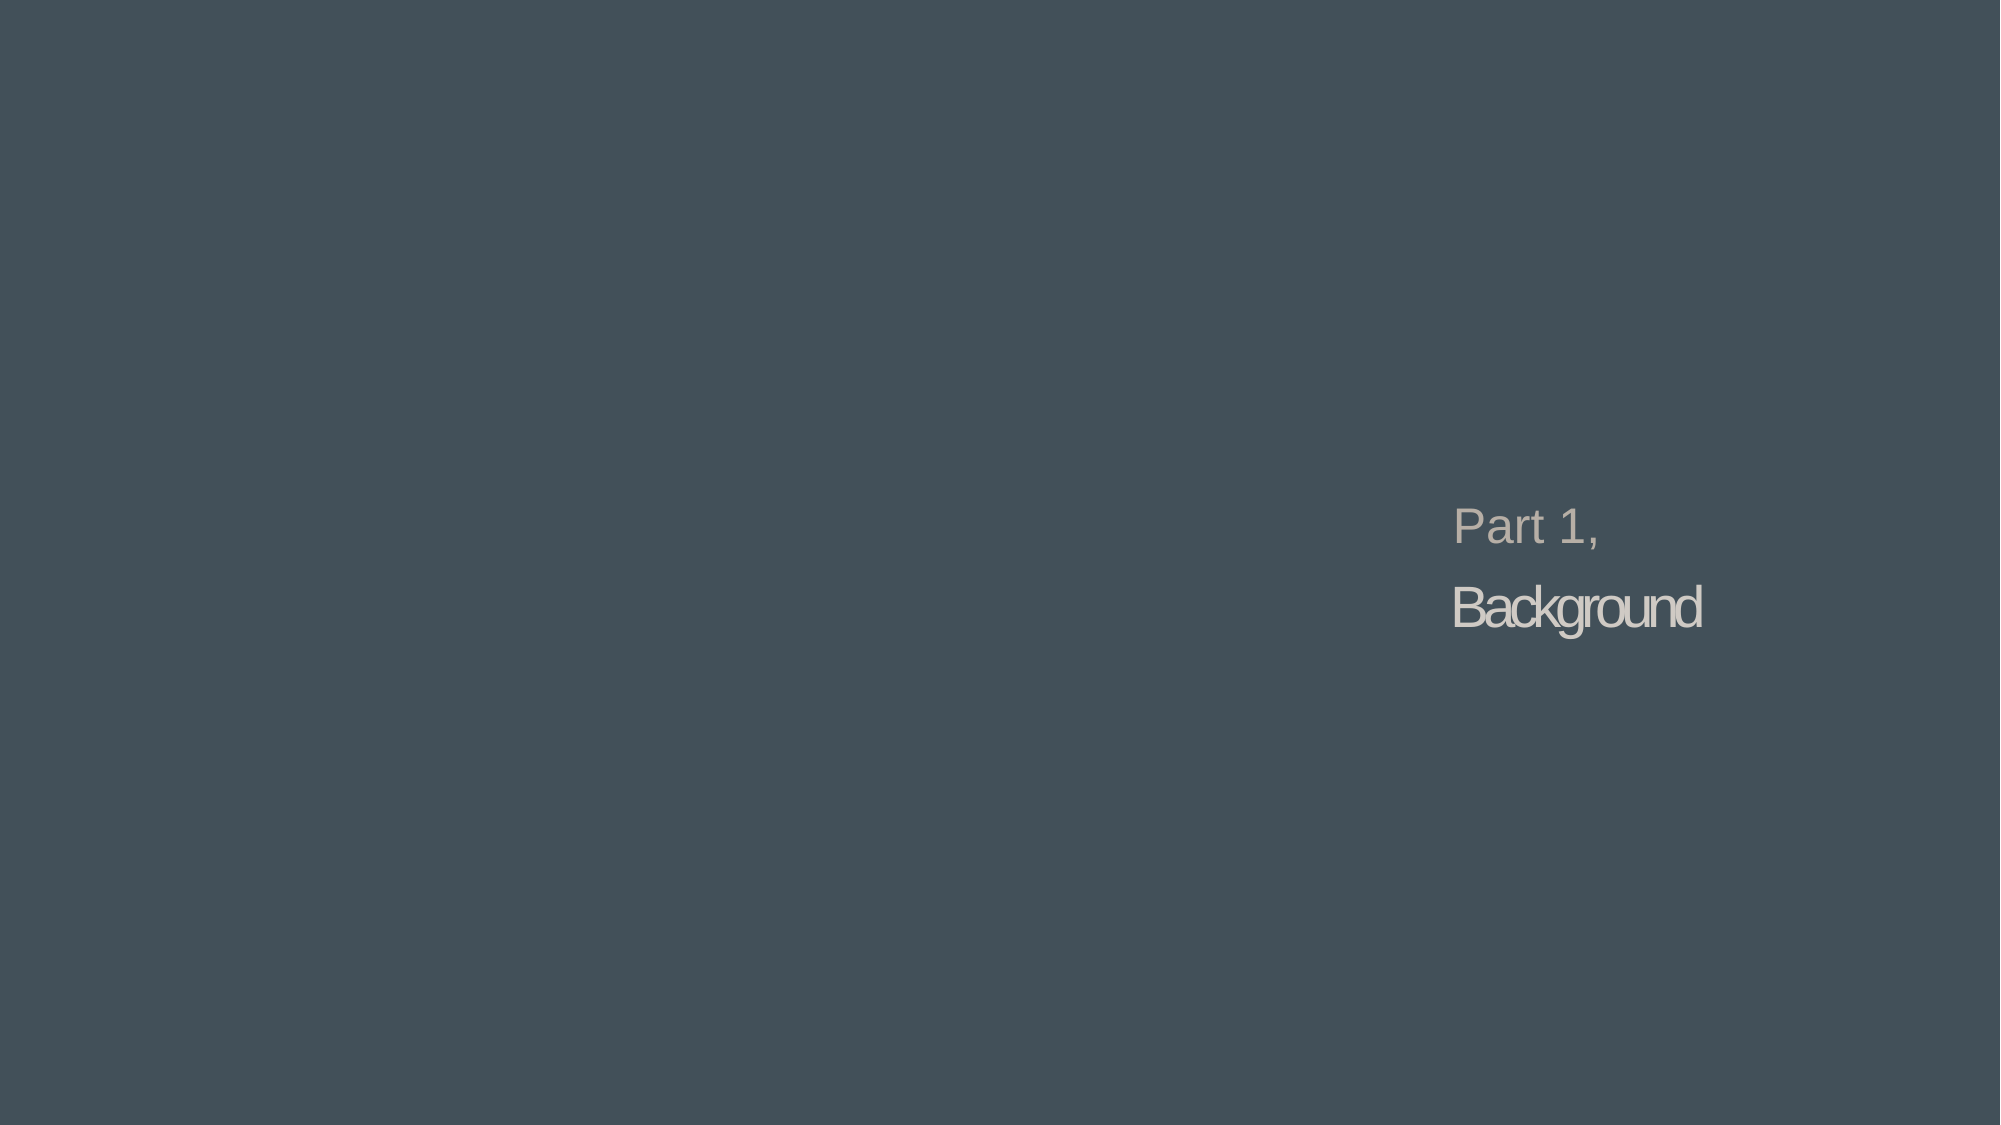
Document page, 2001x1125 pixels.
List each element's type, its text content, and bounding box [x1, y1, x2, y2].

text_box Background [1436, 561, 1722, 647]
text_box [0, 0, 2000, 1125]
text_box Part 1, [1438, 485, 1616, 561]
text_box [1388, 296, 1922, 829]
